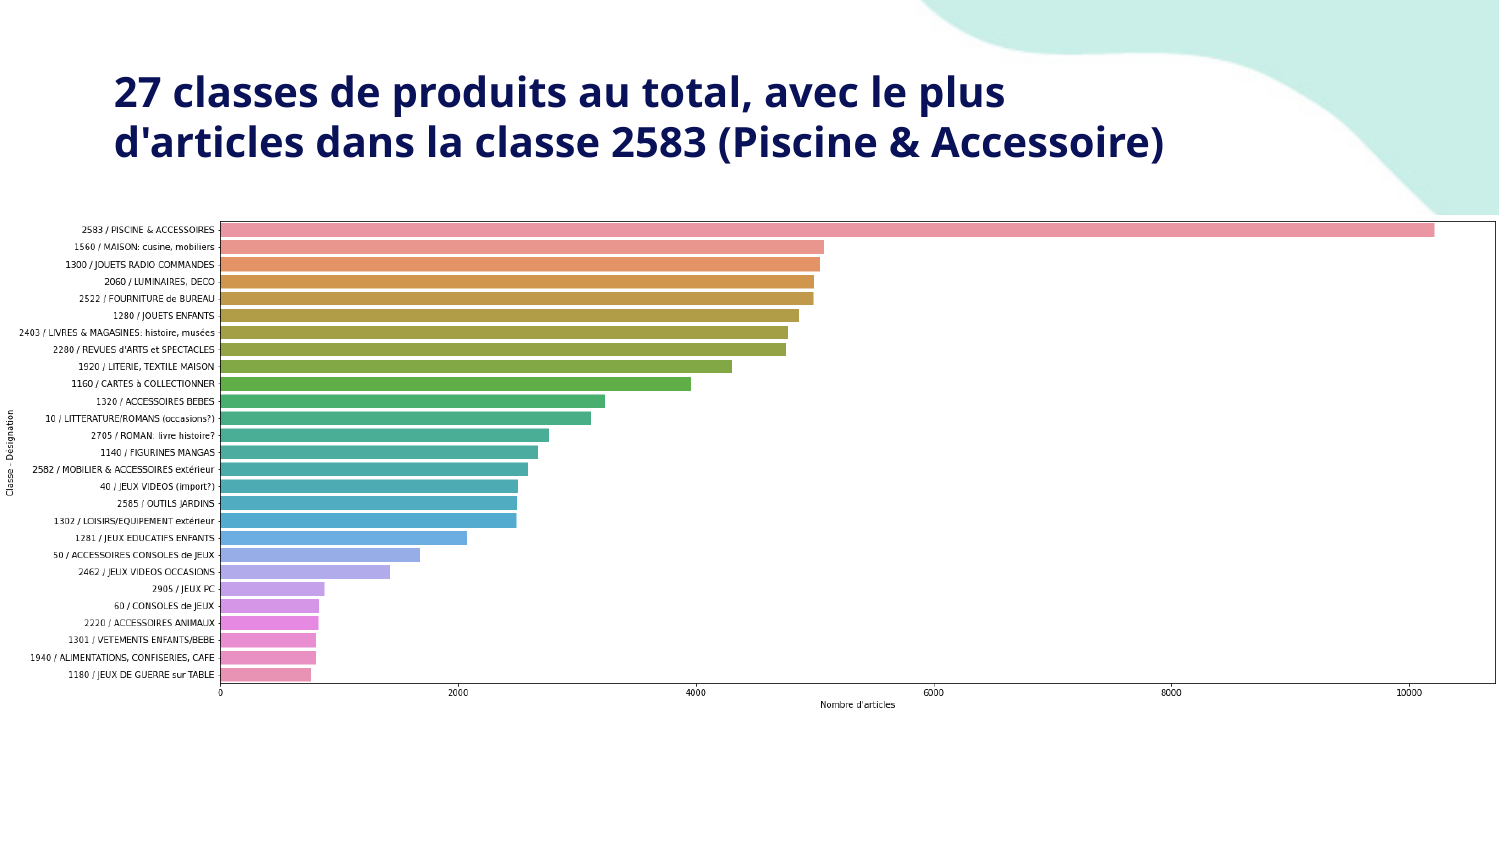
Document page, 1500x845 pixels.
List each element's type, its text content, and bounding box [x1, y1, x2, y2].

picture [0, 0, 1500, 845]
title 27 classes de produits au total, avec le plus d'articles dans la classe 2583 (Piscine & Accessoire) [113, 66, 1203, 117]
